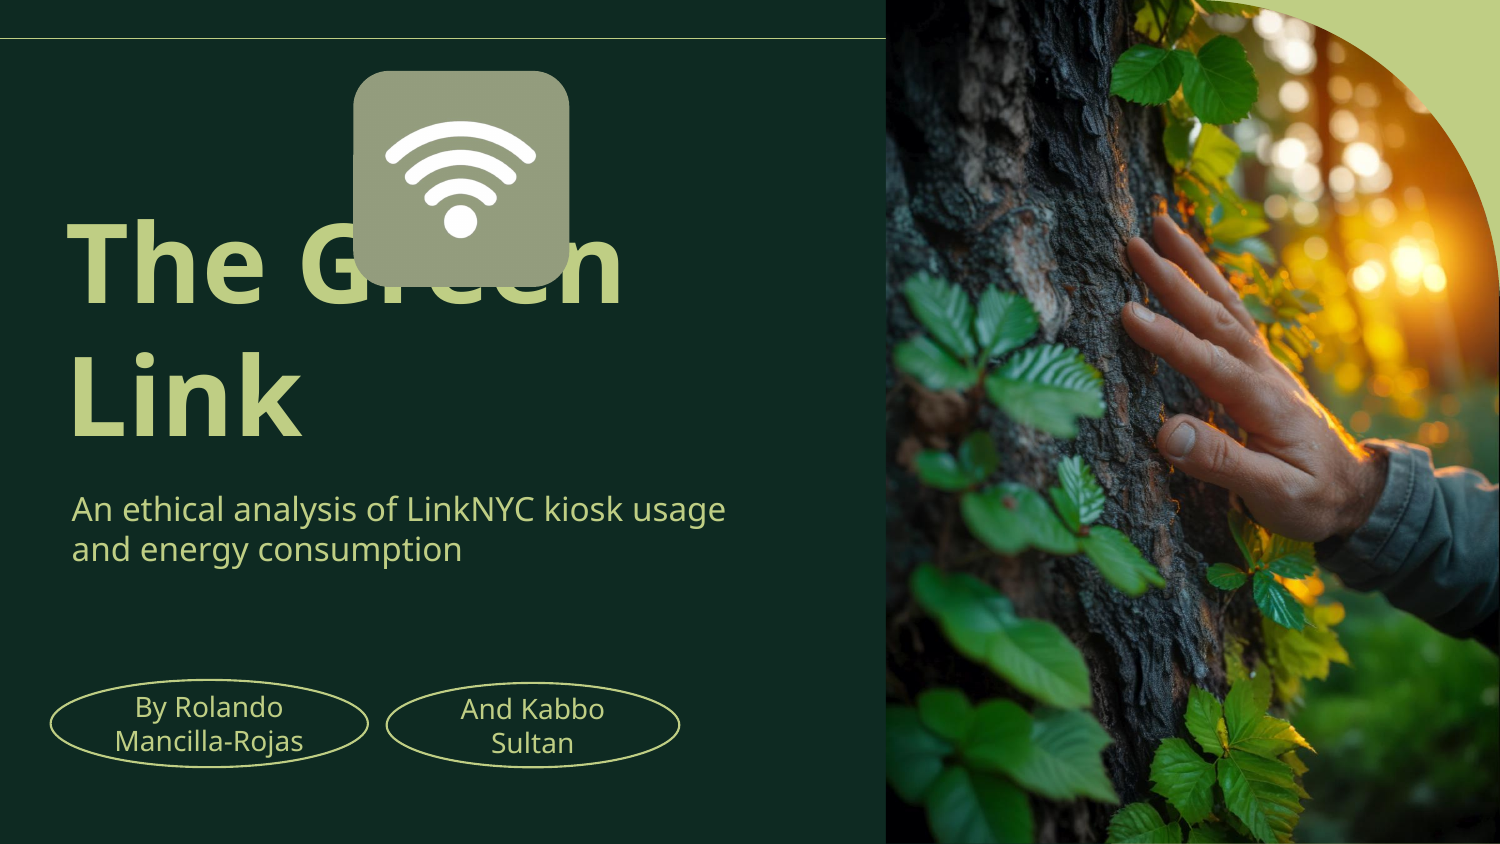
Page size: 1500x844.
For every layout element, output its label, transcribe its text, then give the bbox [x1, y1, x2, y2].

picture [885, 0, 1500, 844]
picture [353, 70, 570, 288]
text_box By Rolando Mancilla-Rojas [50, 679, 368, 768]
title The Green Link [50, 286, 872, 474]
text_box And Kabbo Sultan [386, 682, 680, 768]
subtitle An ethical analysis of LinkNYC kiosk usage and energy consumption [56, 473, 756, 610]
